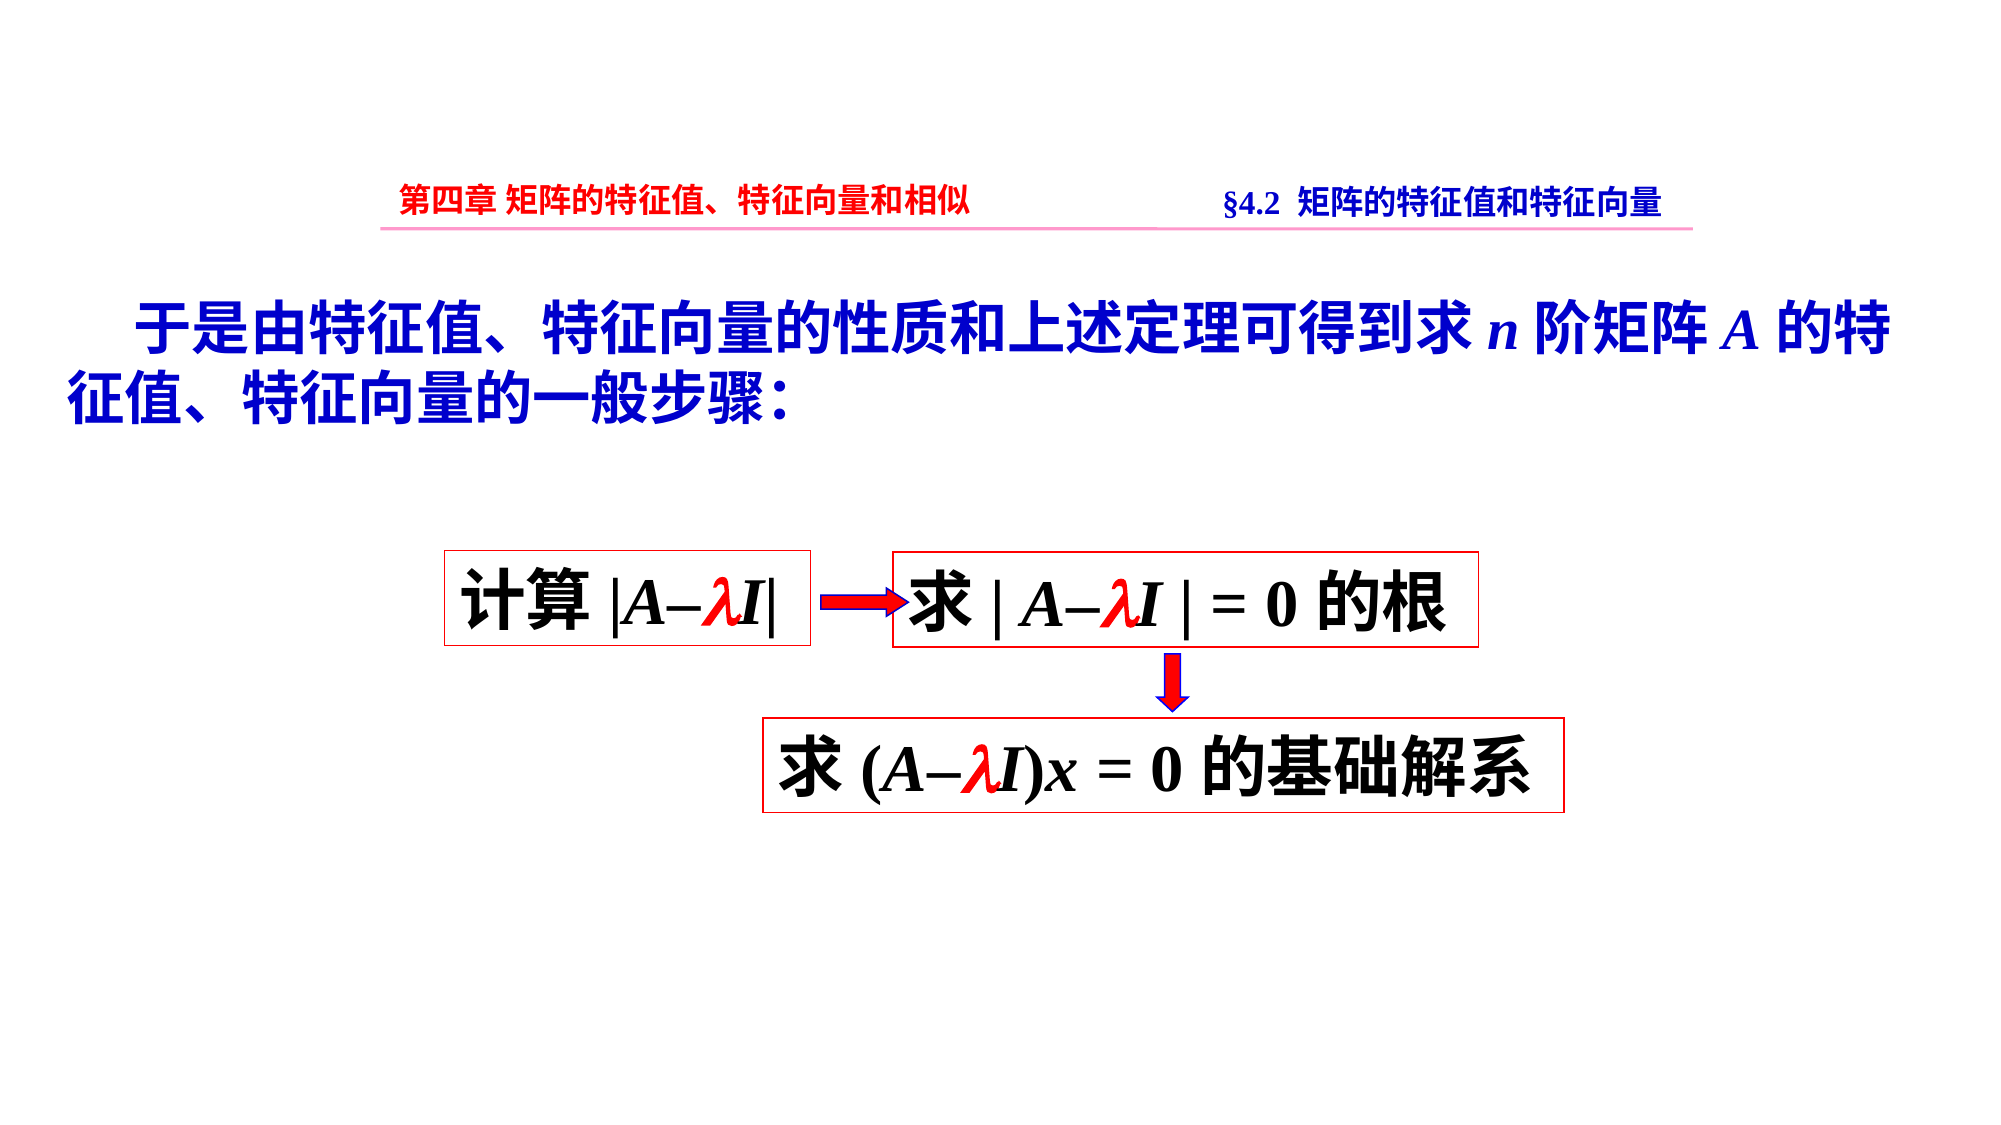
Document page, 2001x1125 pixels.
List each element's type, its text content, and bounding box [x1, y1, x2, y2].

text_box 求| A–I | = 0的根 [893, 552, 1479, 647]
text_box 计算|A–I| [444, 550, 811, 646]
text_box [1156, 653, 1189, 712]
text_box 第四章 矩阵的特征值、特征向量和相似 [383, 171, 994, 227]
text_box [820, 588, 909, 617]
text_box 求(A–I)x = 0的基础解系 [763, 717, 1564, 813]
text_box §4.2 矩阵的特征值和特征向量 [1207, 173, 1686, 228]
text_box 于是由特征值、特征向量的性质和上述定理可得到求n阶矩阵A的特征值、特征向量的一般步骤： [51, 283, 1928, 439]
